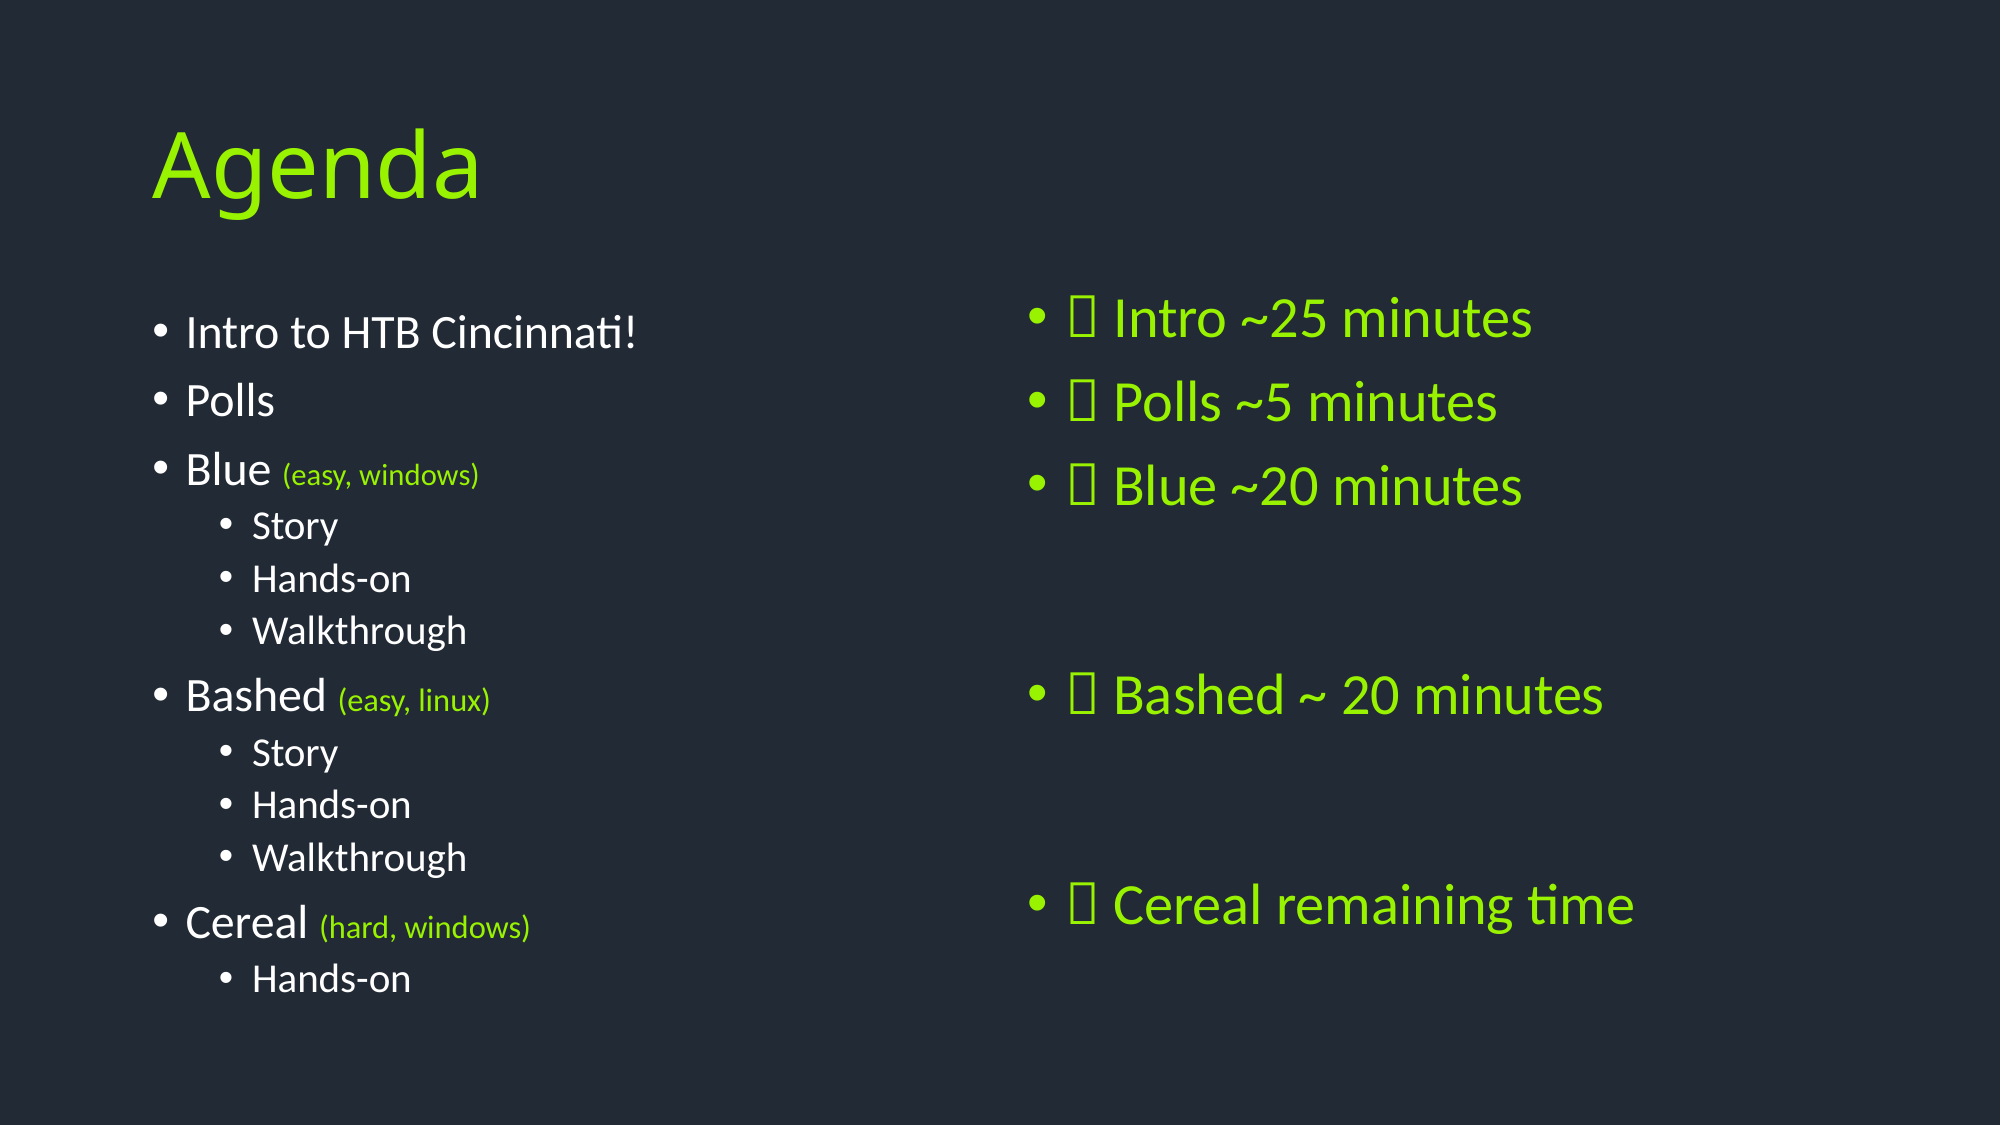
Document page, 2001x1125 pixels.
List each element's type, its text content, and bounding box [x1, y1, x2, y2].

list Intro to HTB Cincinnati! Polls Blue (easy, windows) Story Hands-on Walkthrough Bashed (easy, linux) Story Hands-on Walkthrough Cereal (hard, windows) Hands-on [137, 299, 988, 1014]
list  Intro ~25 minutes  Polls ~5 minutes  Blue ~20 minutes  Bashed ~ 20 minutes  Cereal remaining time [1012, 279, 1846, 974]
title Agenda [137, 59, 1863, 278]
